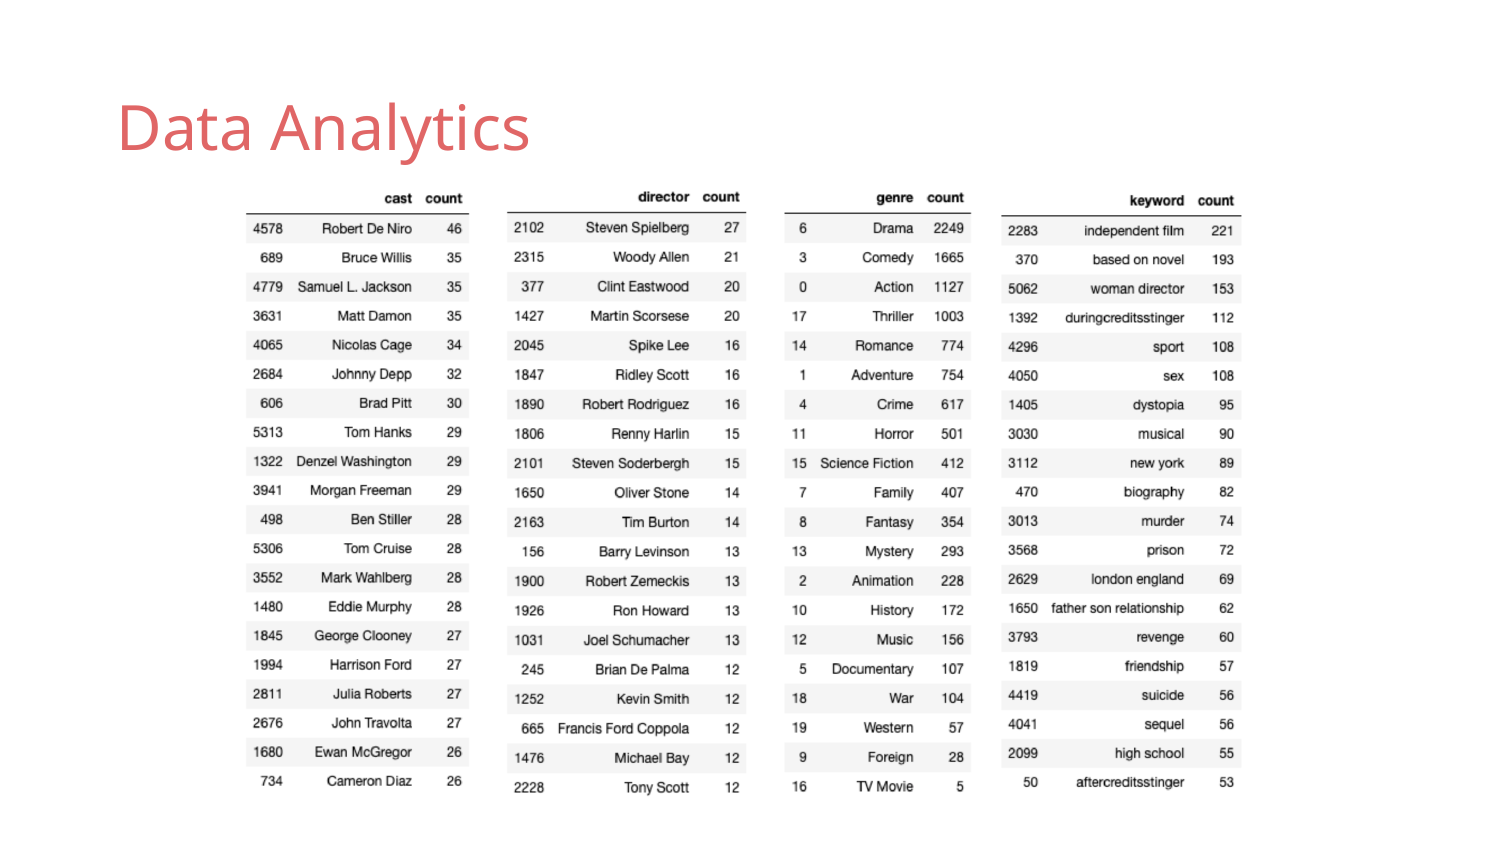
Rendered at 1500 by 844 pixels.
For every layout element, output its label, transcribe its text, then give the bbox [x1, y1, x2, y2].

title Data Analytics [101, 72, 1499, 167]
picture [240, 183, 1260, 811]
